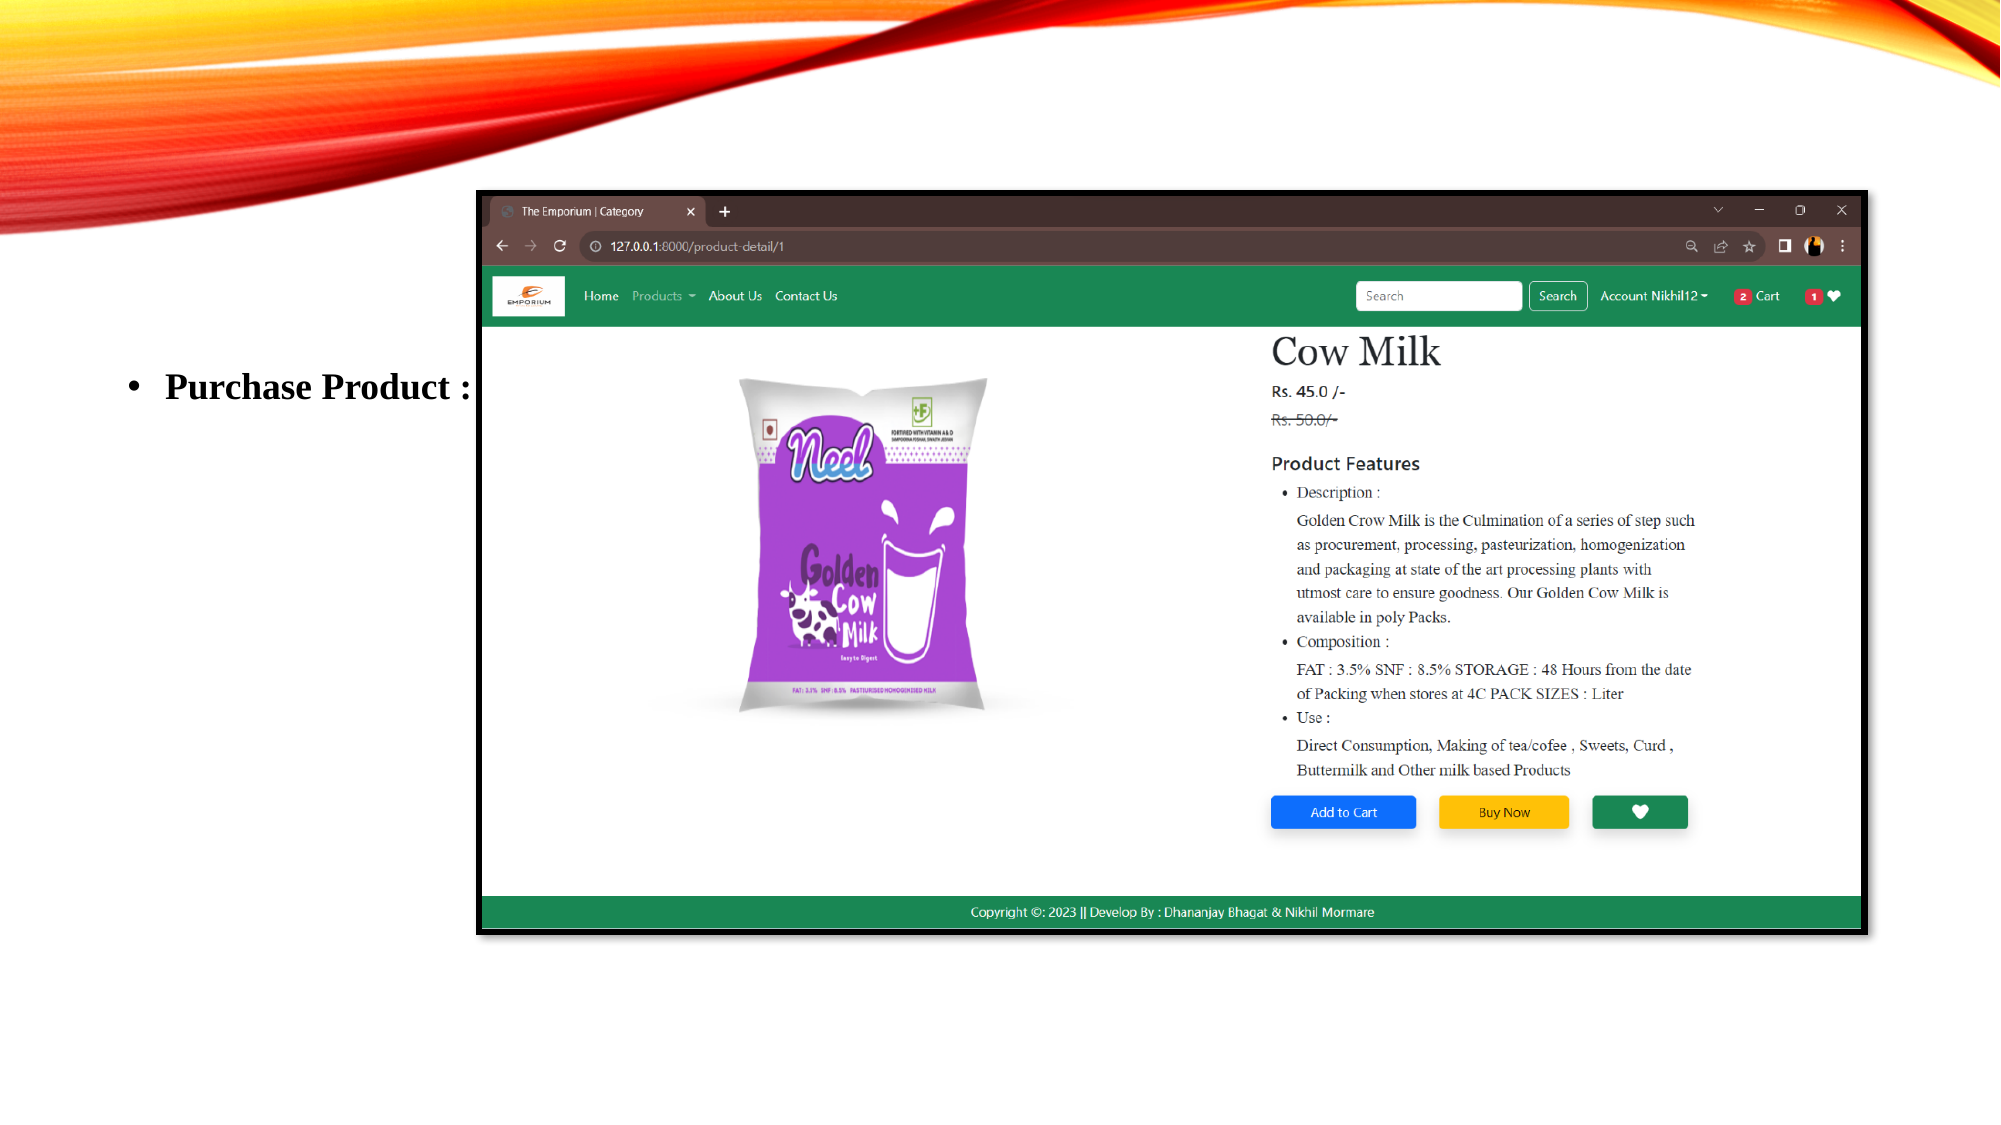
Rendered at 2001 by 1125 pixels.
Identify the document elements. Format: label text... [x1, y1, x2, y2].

list Purchase Product : [112, 360, 1888, 1021]
picture [482, 195, 1862, 930]
picture [0, 0, 2000, 237]
